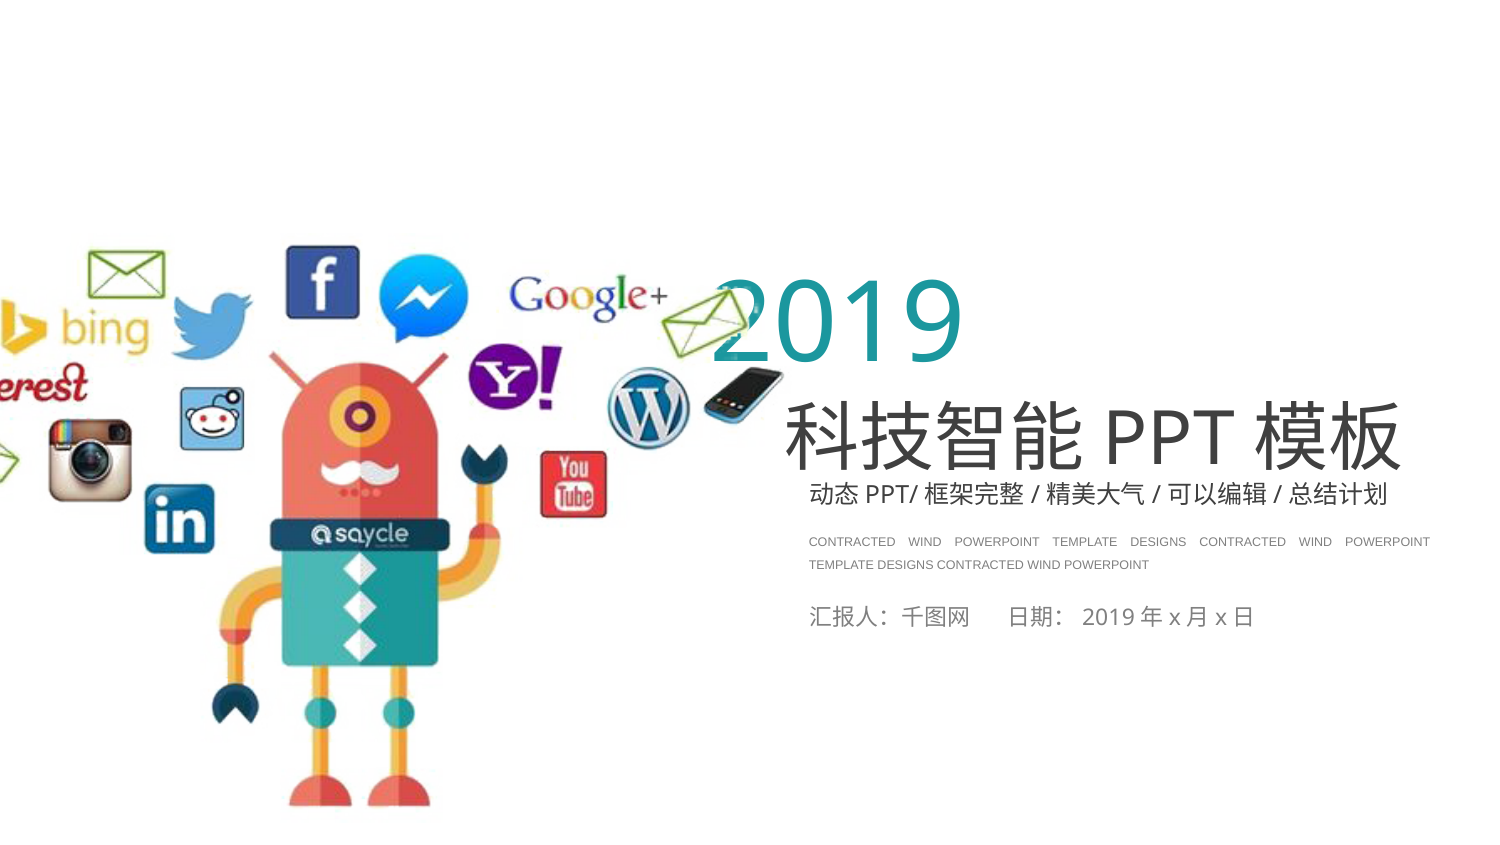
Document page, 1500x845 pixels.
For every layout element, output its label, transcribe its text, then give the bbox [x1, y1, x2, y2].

text_box 科技智能PPT模板 [825, 338, 1435, 470]
text_box 2019 [666, 176, 978, 390]
text_box CONTRACTED WIND POWERPOINT TEMPLATE DESIGNS CONTRACTED WIND POWERPOINT TEMPLATE DESIGNS CONTRACTED WIND POWERPOINT [825, 520, 1441, 578]
picture [0, 233, 825, 823]
text_box 动态PPT/框架完整/精美大气/可以编辑/总结计划 [825, 470, 1472, 516]
text_box 汇报人：千图网 日期：2019年x月x日 [825, 594, 1288, 638]
